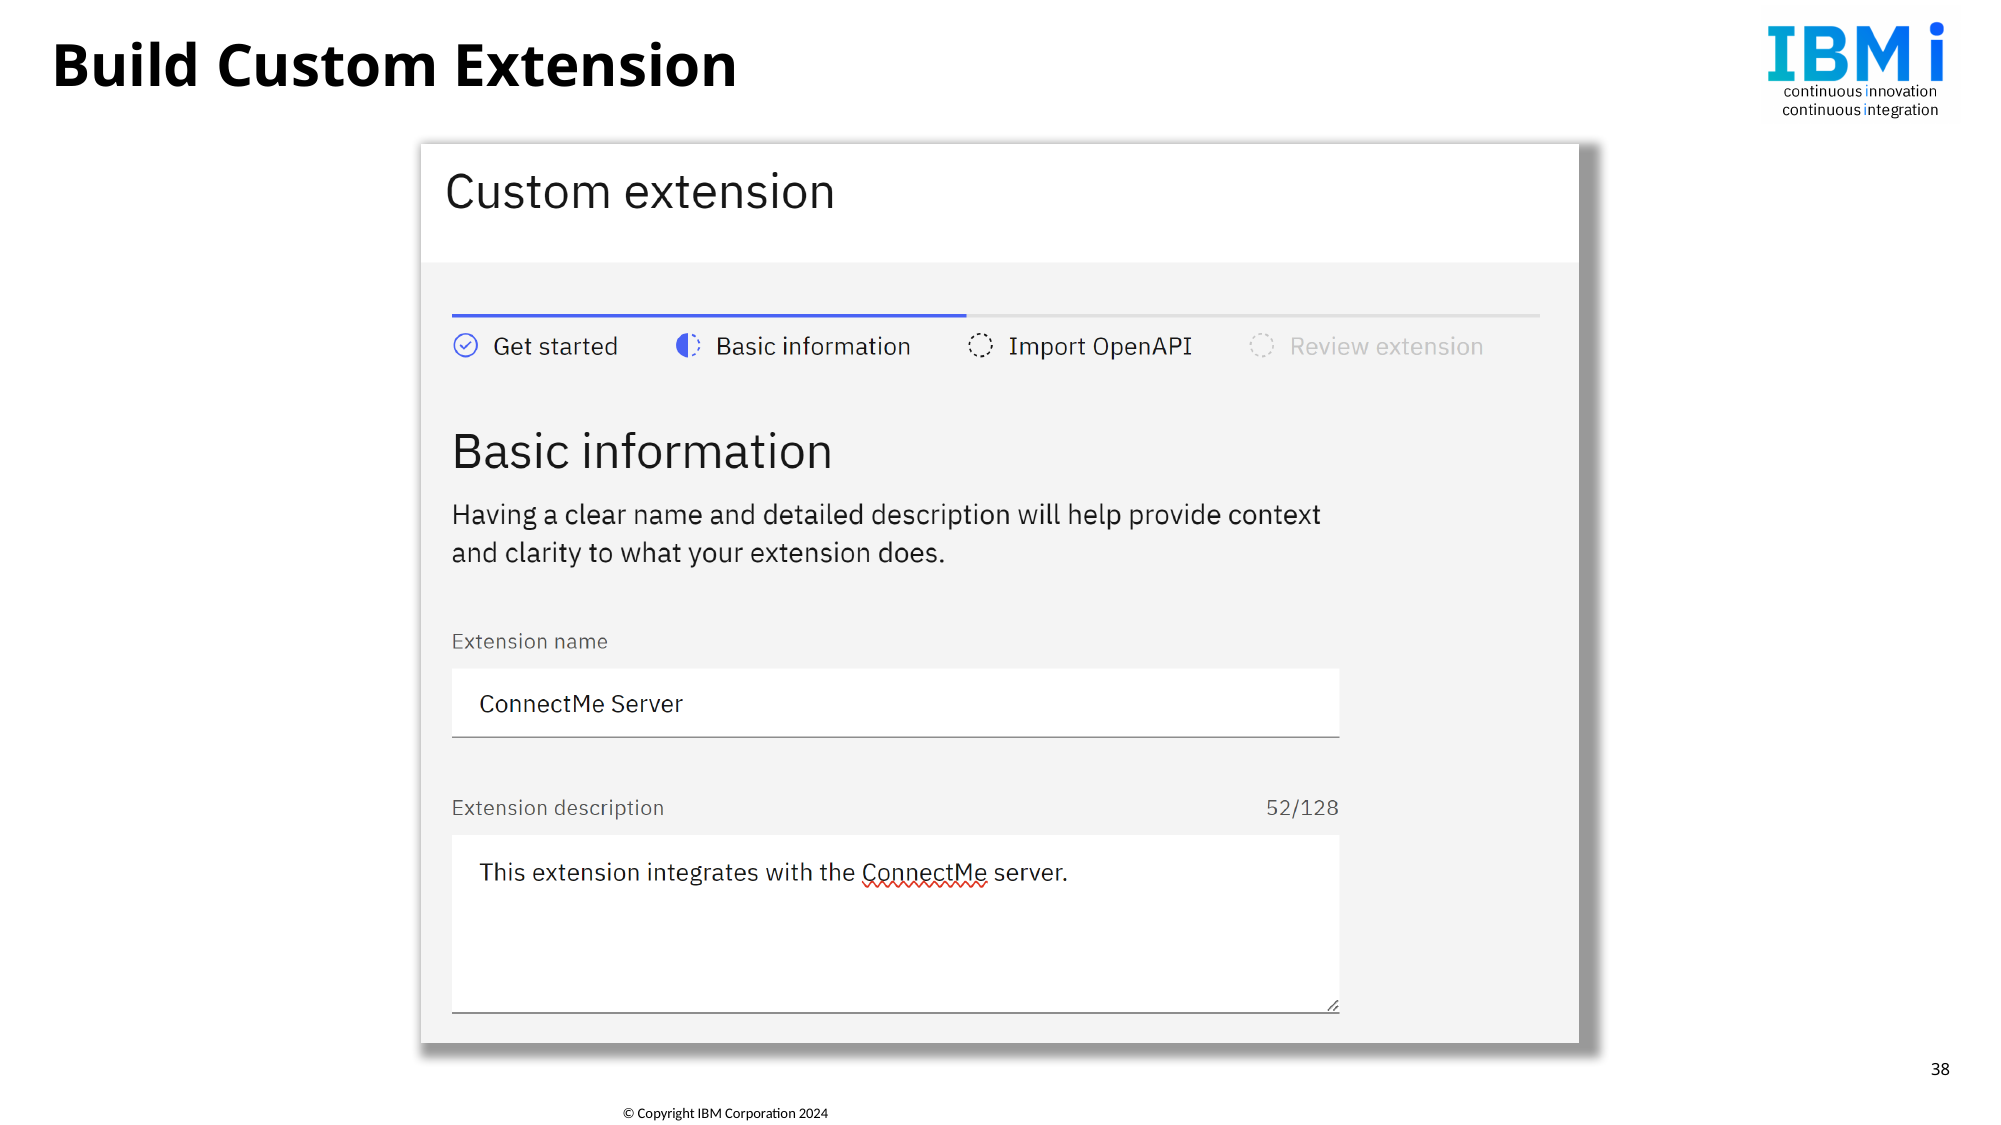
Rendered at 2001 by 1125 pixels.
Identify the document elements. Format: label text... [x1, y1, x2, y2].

picture [420, 143, 1580, 1044]
slide_number 38 [1500, 1055, 1950, 1086]
title Build Custom Extension [51, 36, 1721, 101]
picture [1761, 5, 1961, 124]
